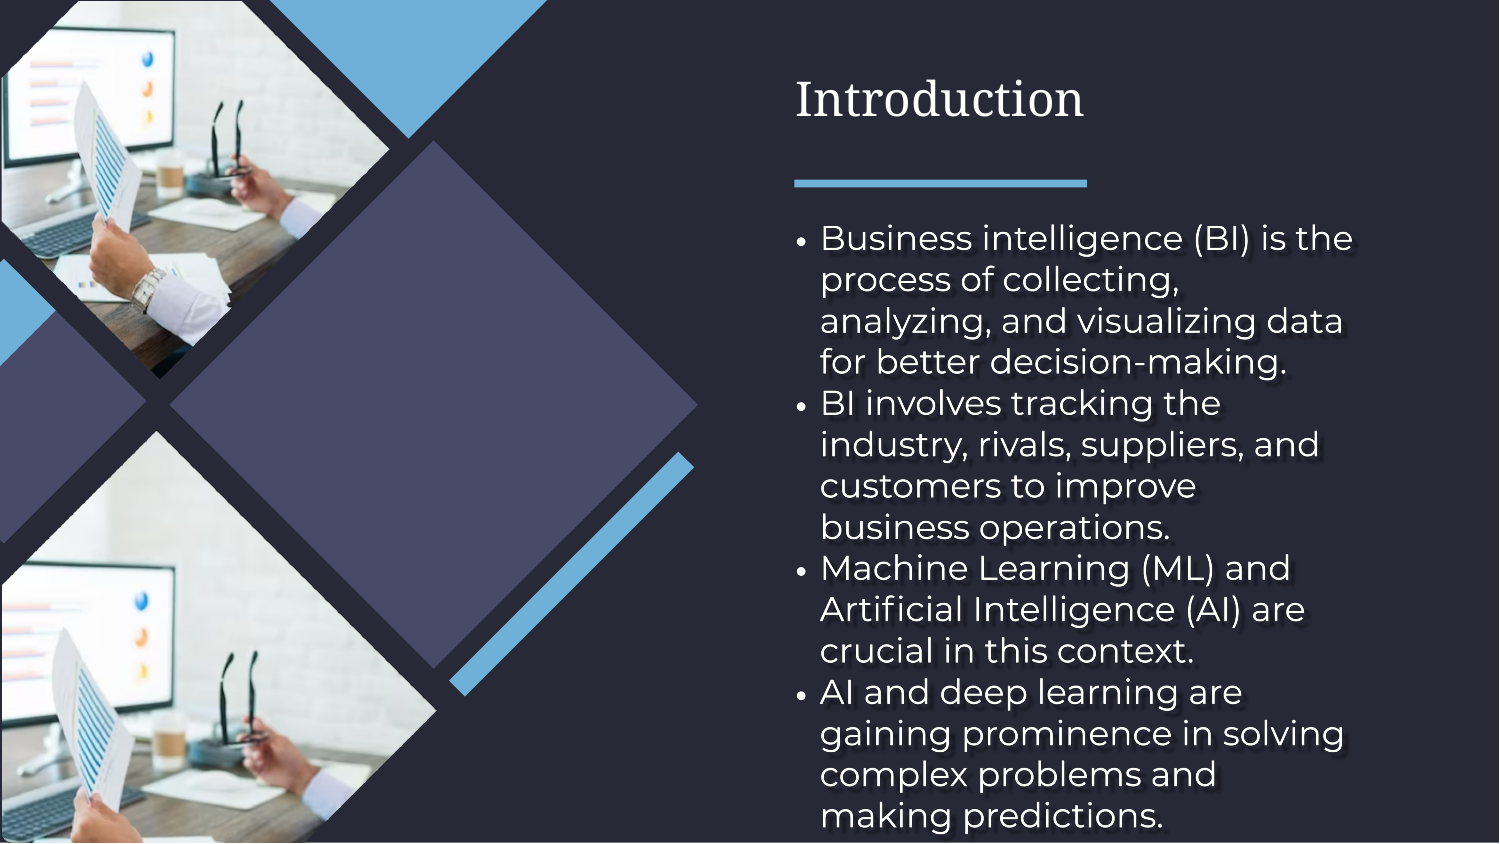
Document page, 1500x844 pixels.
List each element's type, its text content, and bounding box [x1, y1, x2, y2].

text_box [0, 0, 699, 843]
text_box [796, 216, 1365, 843]
title Introduction [795, 67, 1119, 210]
text_box [794, 179, 1087, 188]
